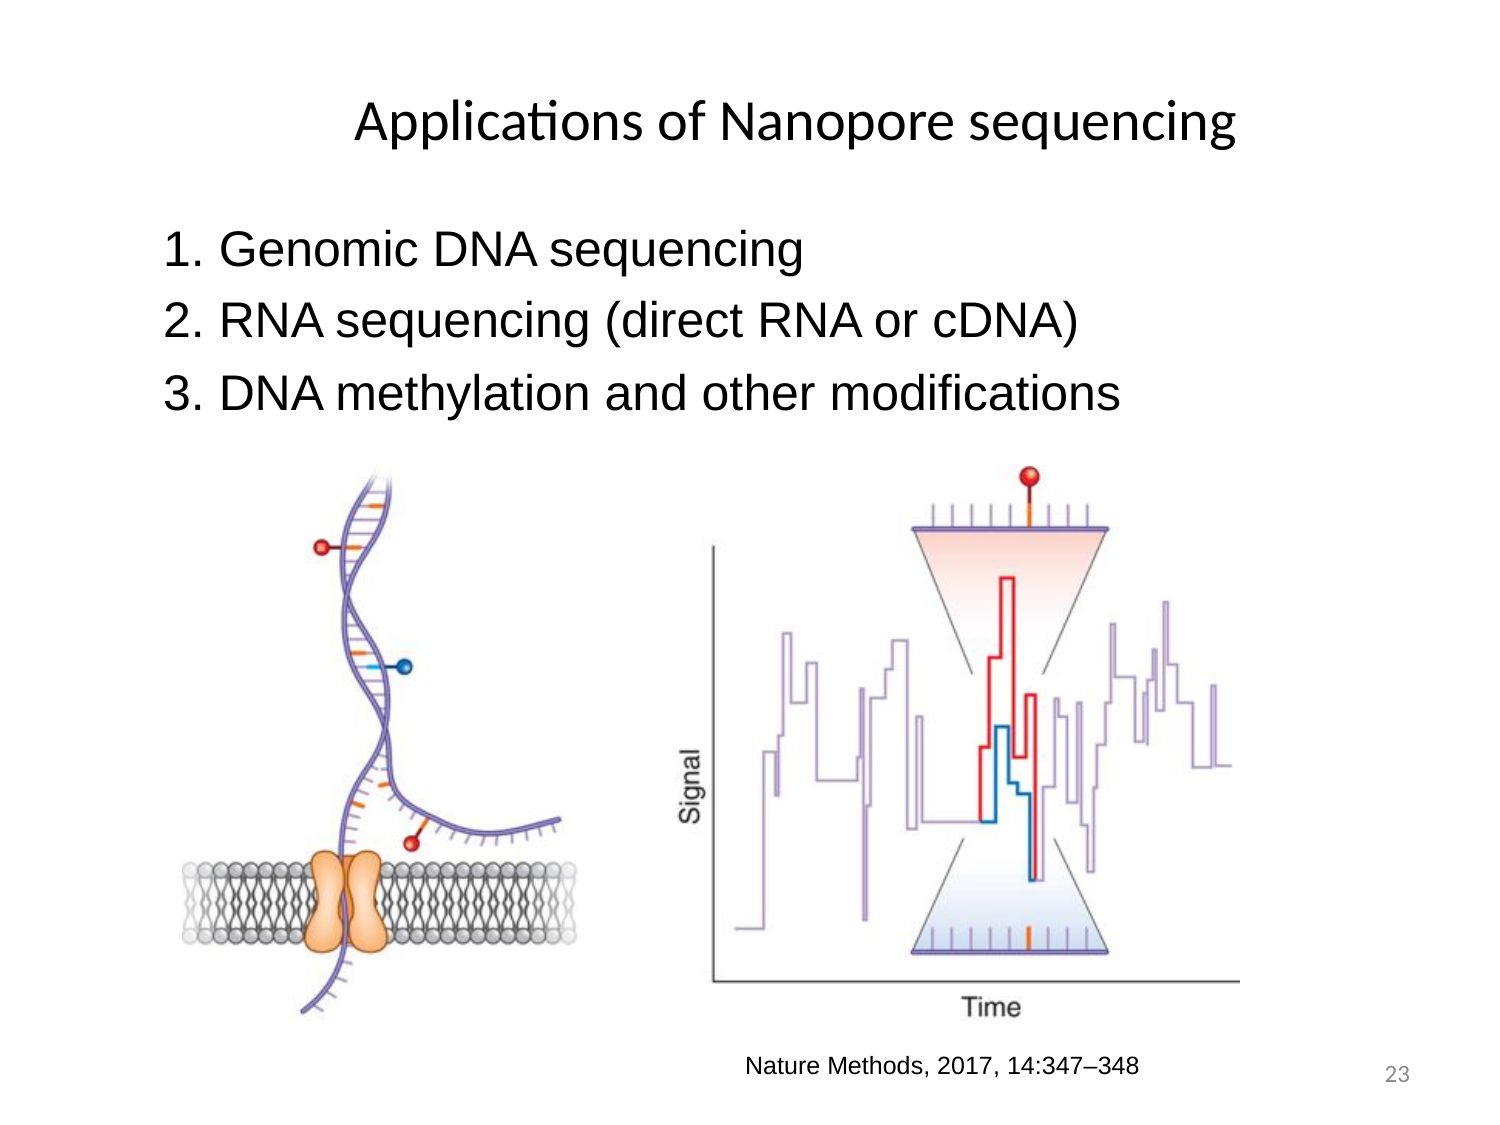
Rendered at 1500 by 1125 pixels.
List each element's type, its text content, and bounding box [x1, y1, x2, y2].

text_box Nature Methods, 2017, 14:347–348 [730, 1042, 1156, 1088]
slide_number 23 [1074, 1042, 1425, 1103]
picture [181, 465, 1240, 1022]
title Applications of Nanopore sequencing [270, 57, 1322, 176]
text_box 1. Genomic DNA sequencing 2. RNA sequencing (direct RNA or cDNA) 3. DNA methylation and other modifications [148, 196, 1322, 428]
